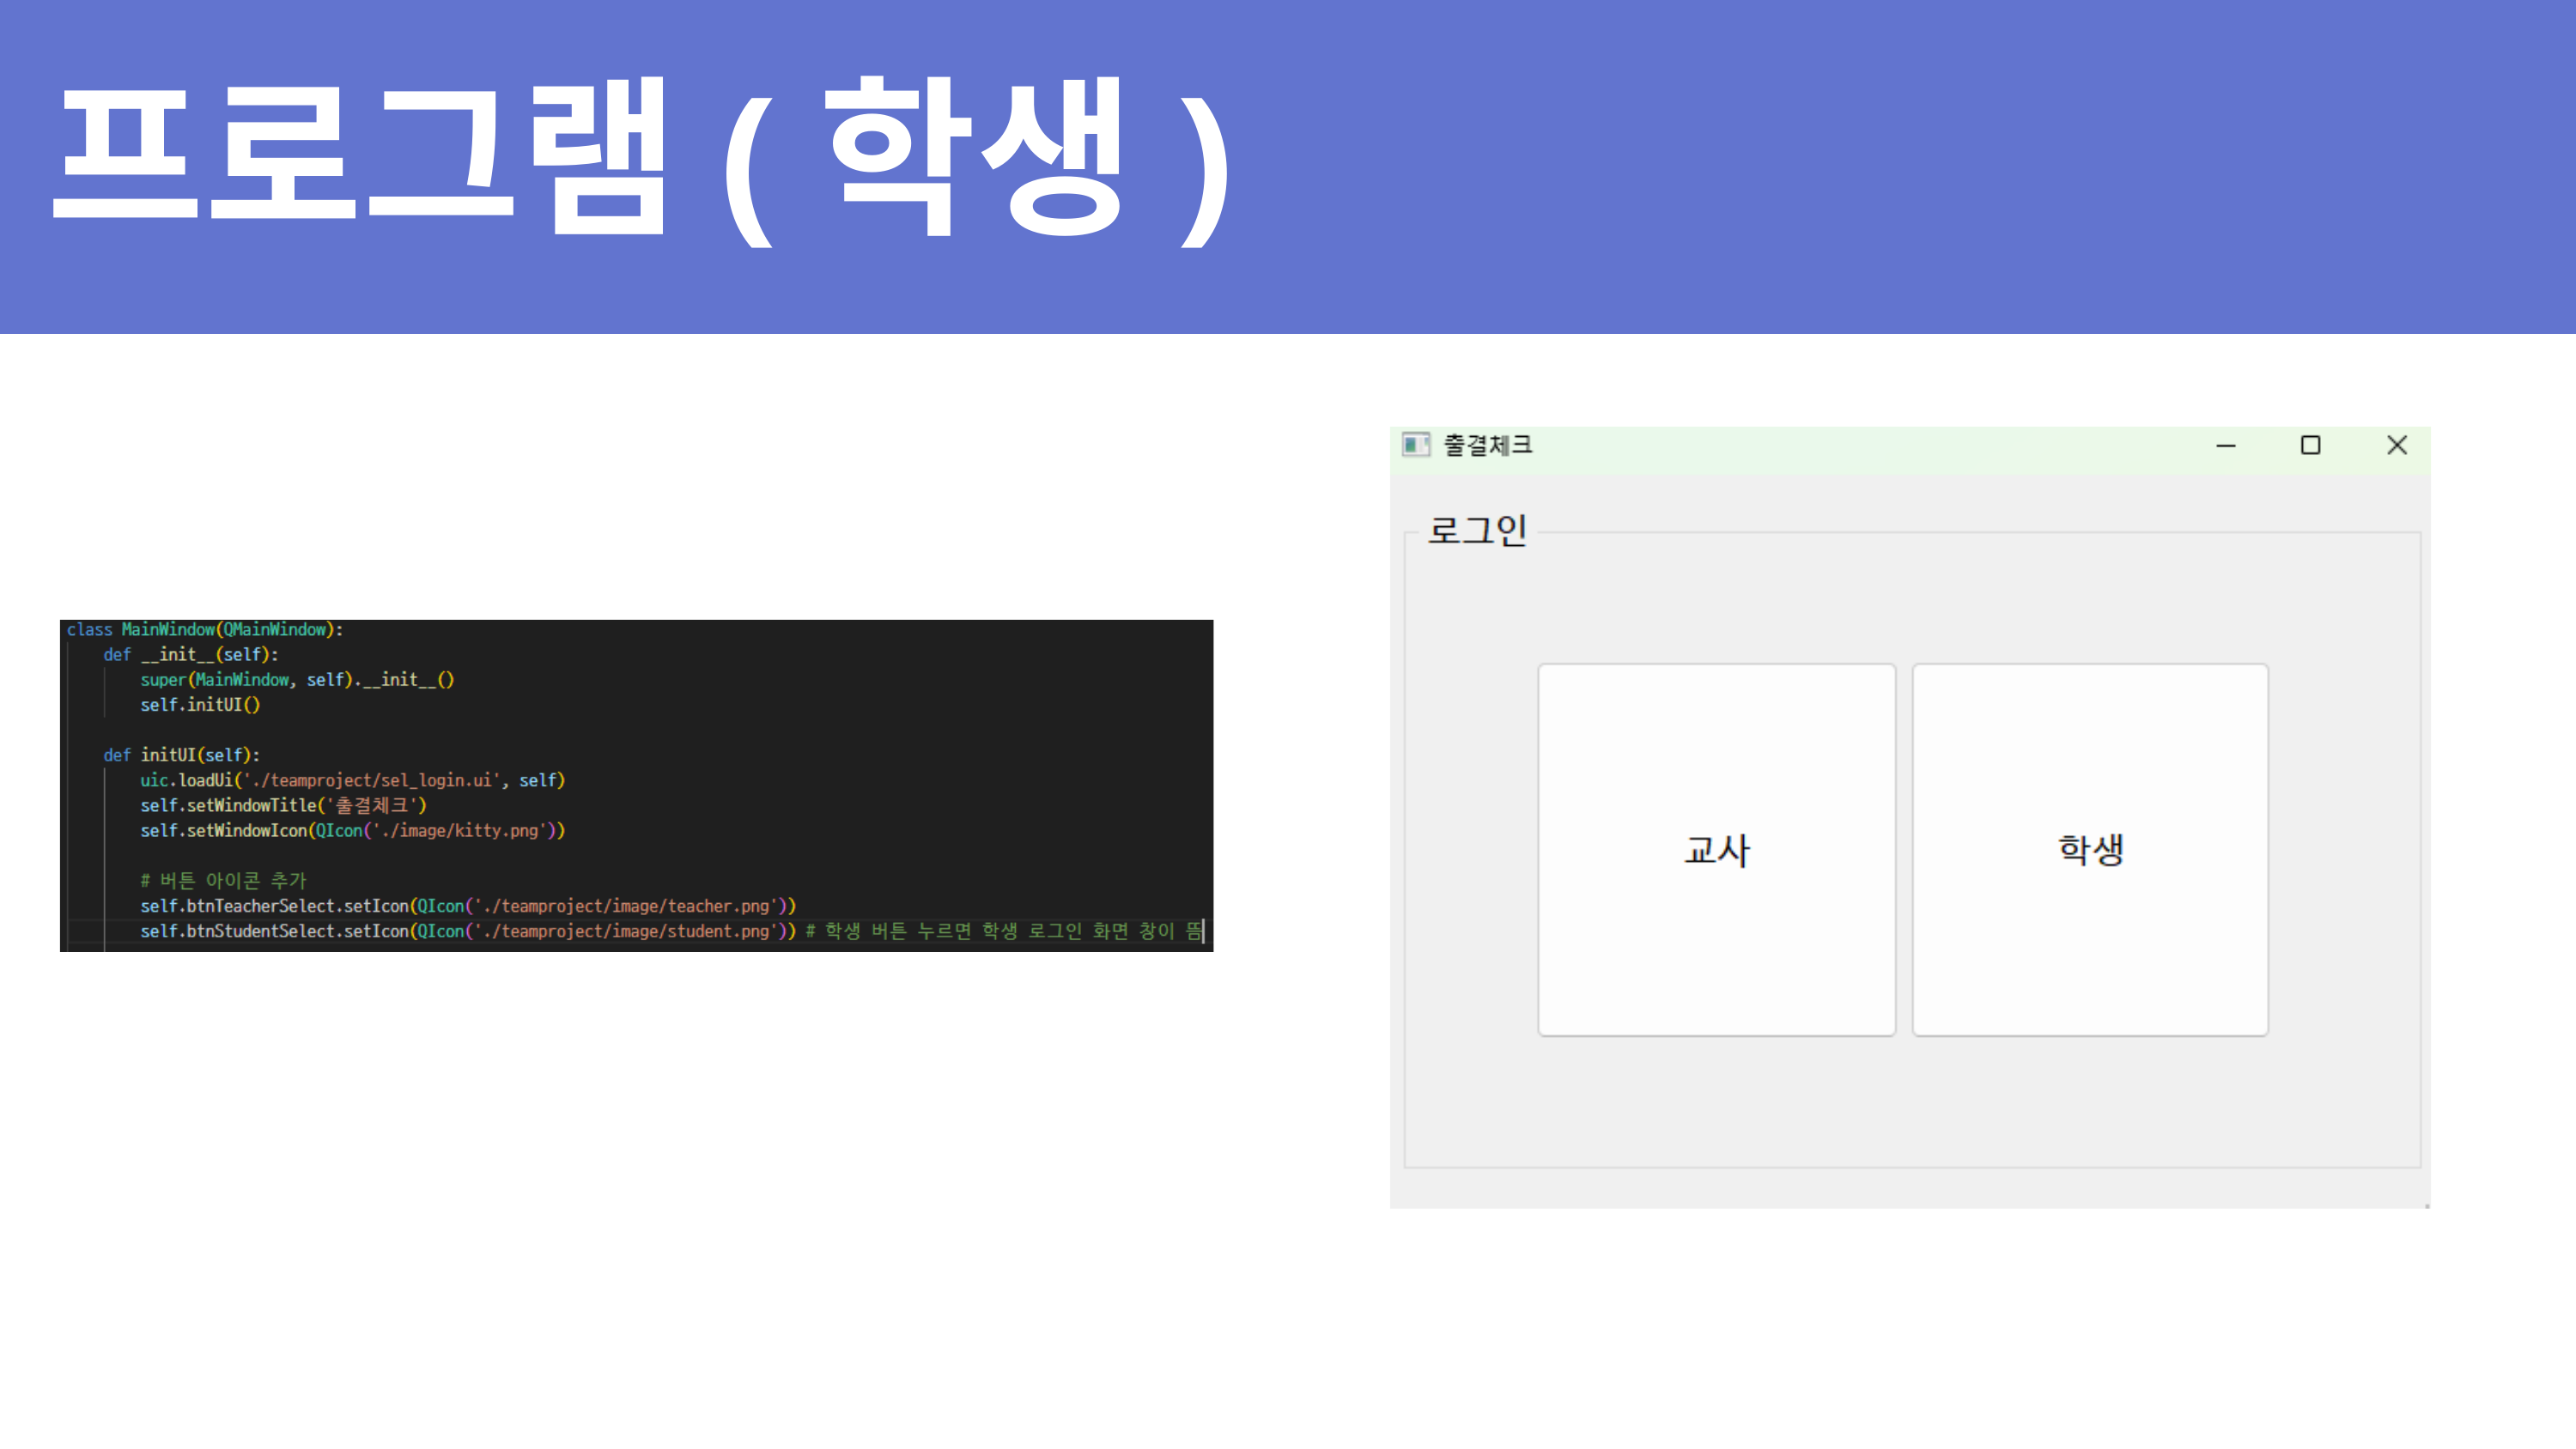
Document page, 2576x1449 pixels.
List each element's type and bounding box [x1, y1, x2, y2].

text_box [0, 0, 2576, 335]
text_box [59, 620, 1214, 952]
text_box [1389, 427, 2432, 1209]
